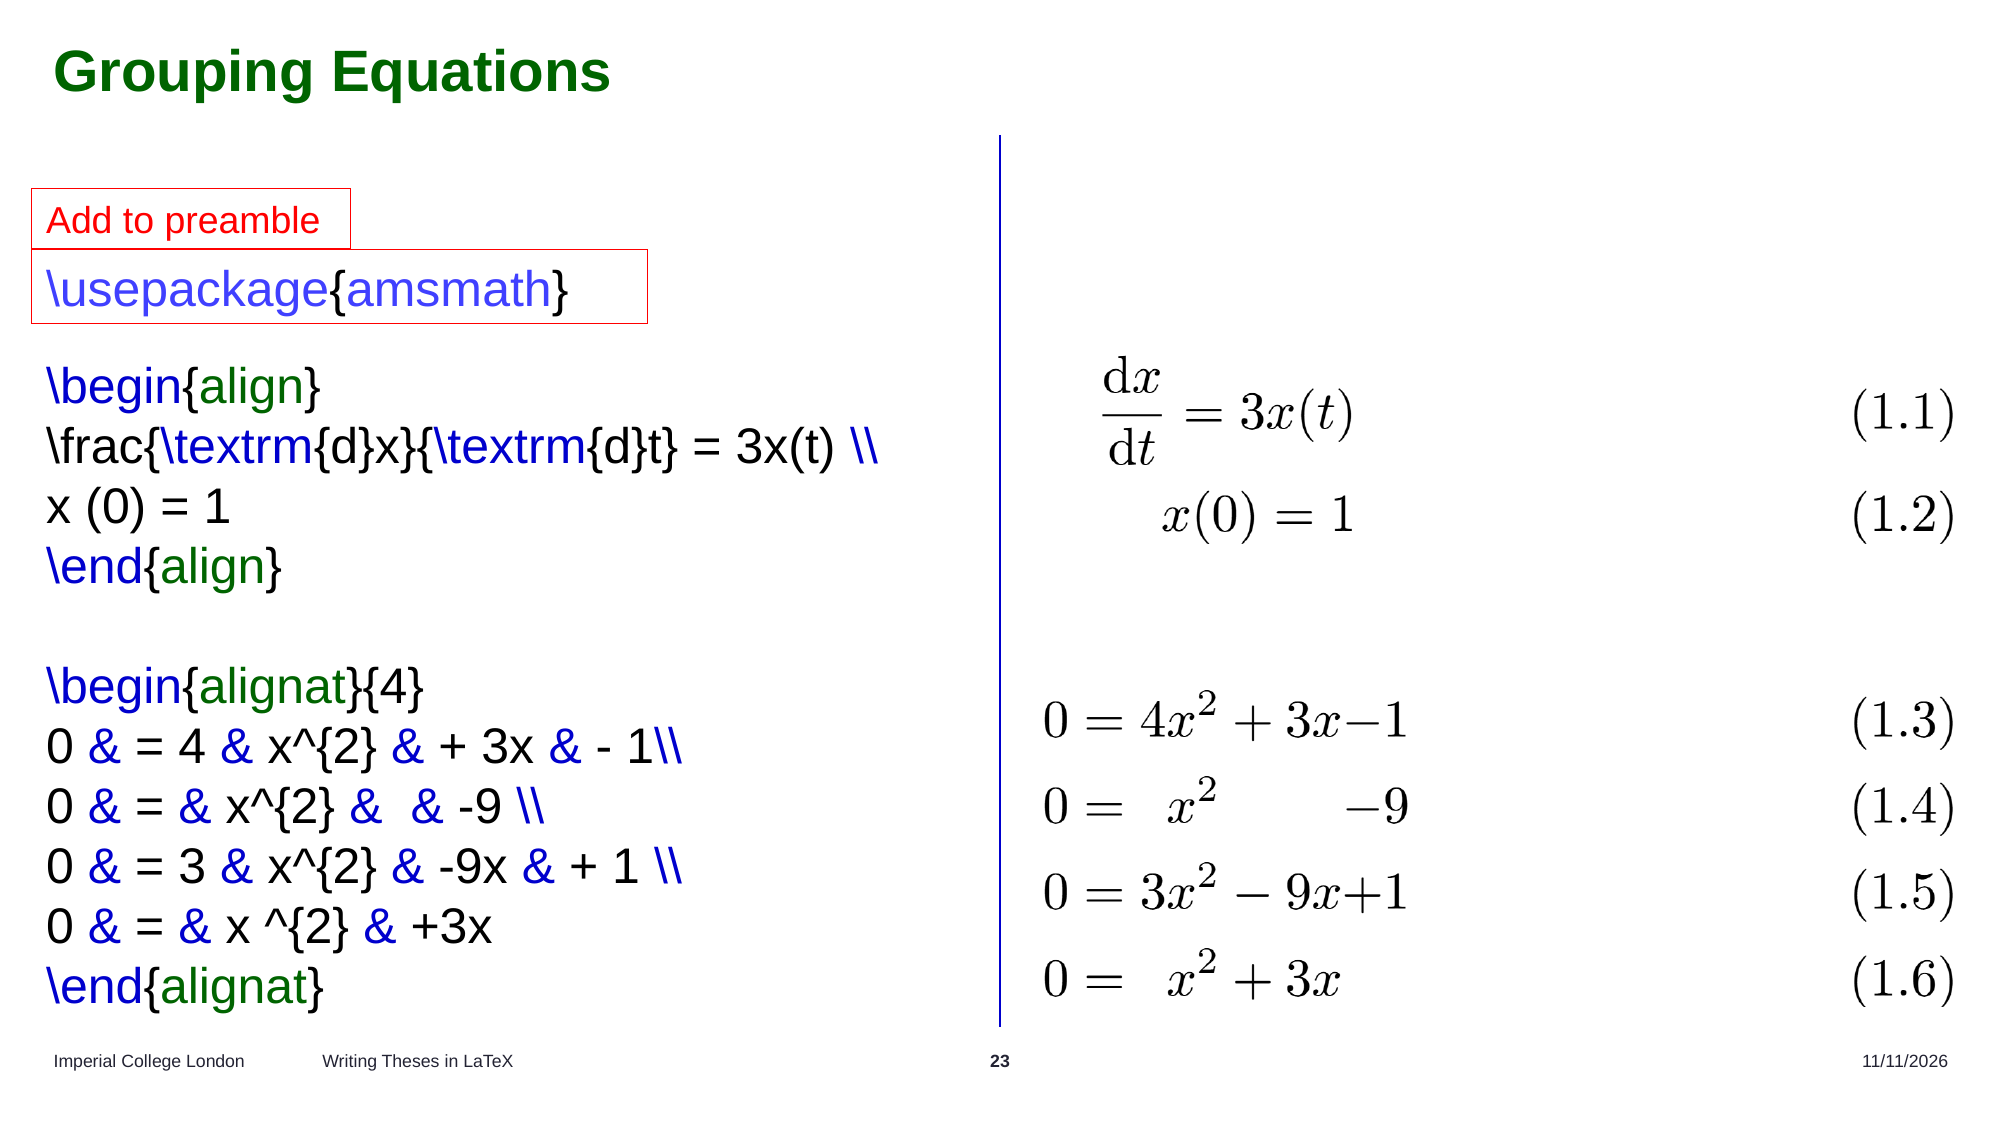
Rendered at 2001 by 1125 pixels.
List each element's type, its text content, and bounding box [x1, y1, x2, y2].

title Grouping Equations [53, 41, 1947, 104]
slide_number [1745, 1048, 1948, 1072]
text_box \begin{align} \frac{\textrm{d}x}{\textrm{d}t} = 3x(t) \\ x (0) = 1 \end{align} \begin{alignat}{4} 0 & = 4 & x^{2} & + 3x & - 1\\ 0 & = & x^{2} & & -9 \\ 0 & = 3 & x^{2} & -9x & + 1 \\ 0 & = & x ^{2} & +3x \end{alignat} [31, 346, 934, 1021]
footer Writing Theses in LaTeX [322, 1048, 884, 1072]
slide_number 23 [973, 1048, 1027, 1072]
picture [1026, 352, 1973, 1007]
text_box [31, 188, 648, 325]
